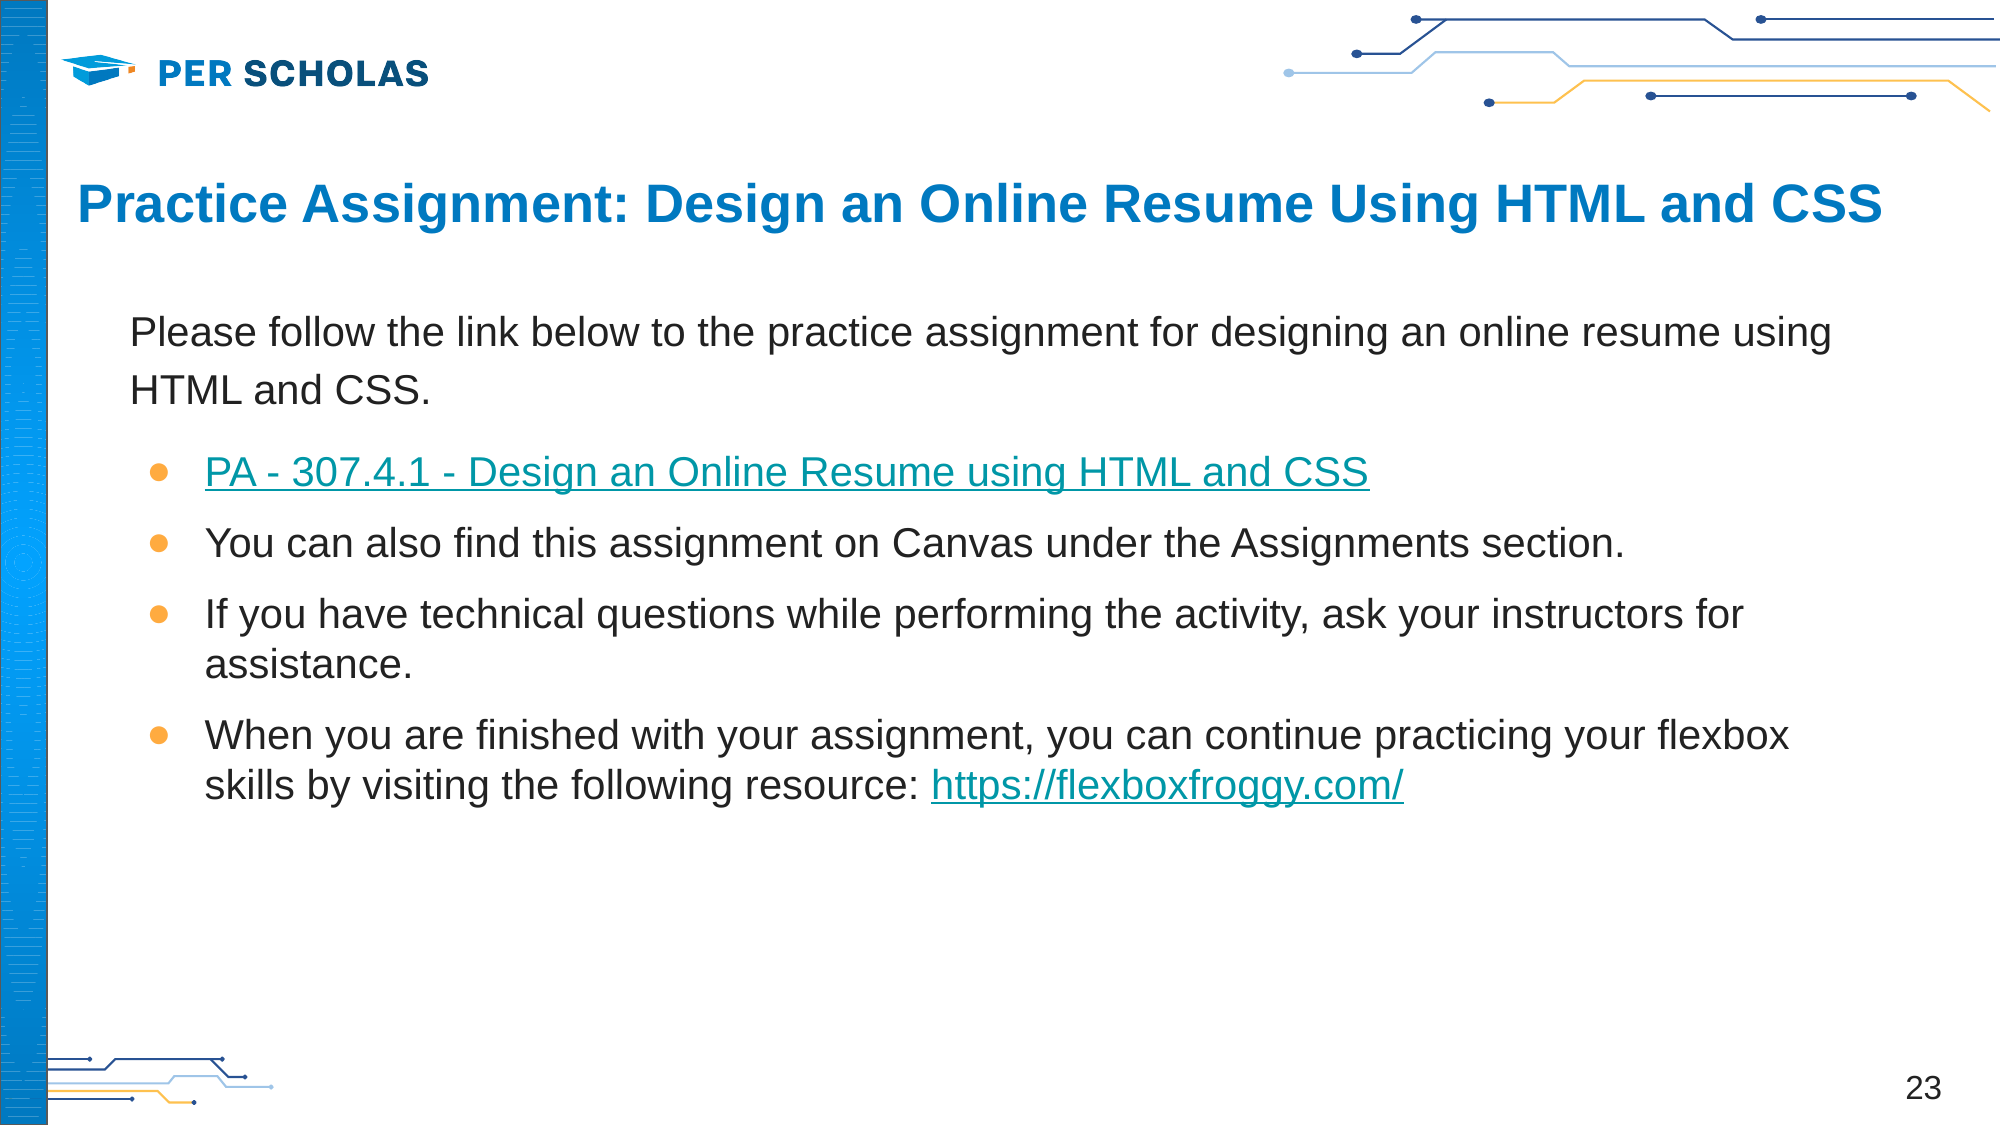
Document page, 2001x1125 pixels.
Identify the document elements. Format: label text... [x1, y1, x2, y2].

picture [48, 23, 452, 110]
slide_number 23 [1860, 1024, 1988, 1114]
title Practice Assignment: Design an Online Resume Using HTML and CSS [62, 143, 1938, 260]
list Please follow the link below to the practice assignment for designing an online resume using HTML and CSS. PA - 307.4.1 - Design an Online Resume using HTML and CSS You can also find this assignment on Canvas under the Assignments section. If you have technical questions while performing the activity, ask your instructors for assistance. When you are finished with your assignment, you can continue practicing your flexbox skills by visiting the following resource: https://flexboxfroggy.com/ [114, 282, 1906, 1025]
